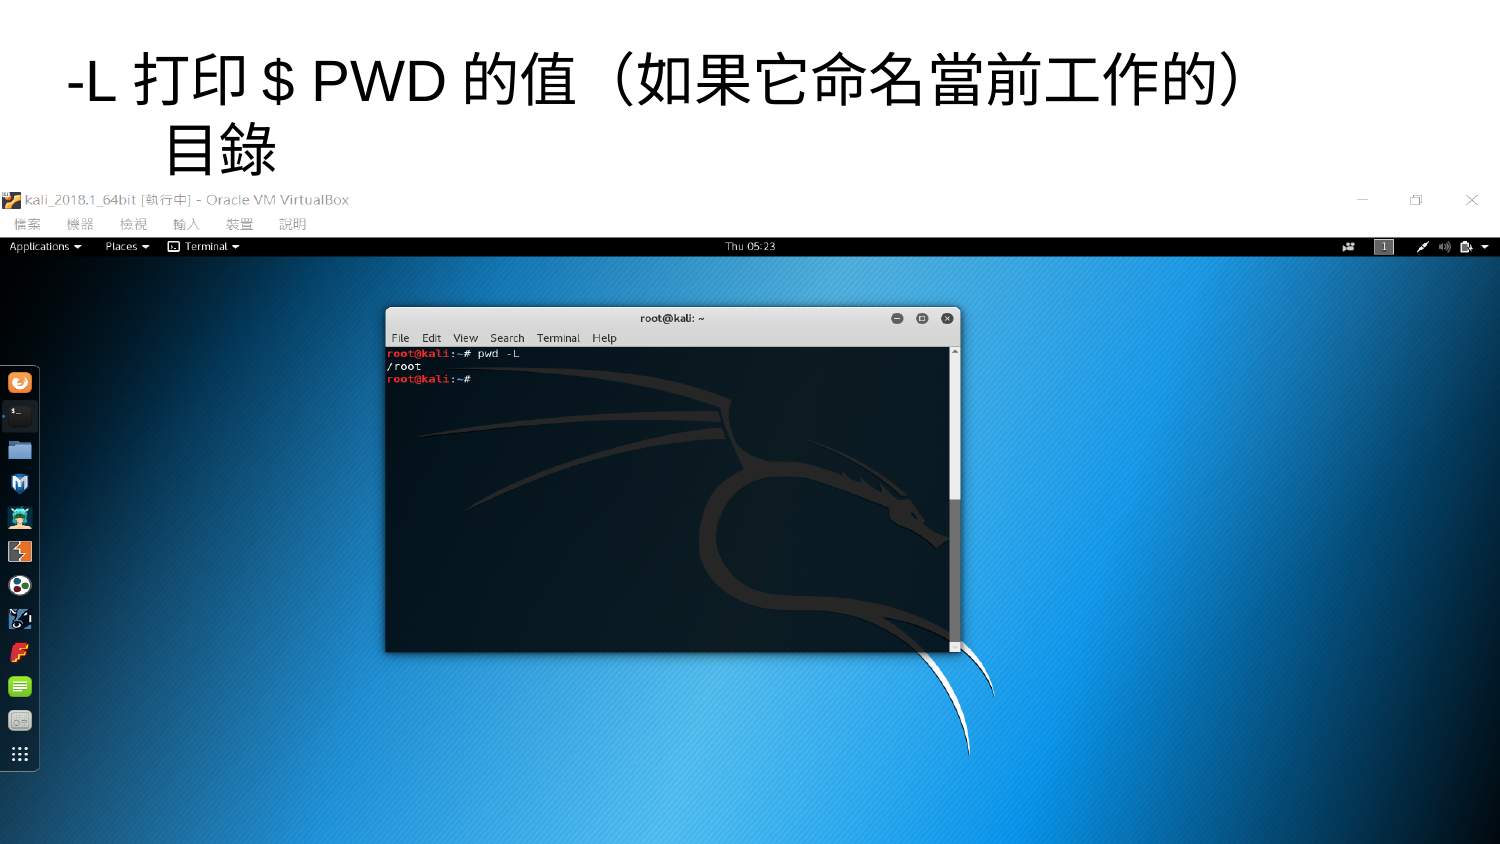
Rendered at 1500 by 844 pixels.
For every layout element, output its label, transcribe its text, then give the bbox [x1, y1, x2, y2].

picture [0, 188, 1500, 844]
title -L打印$ PWD的值（如果它命名當前工作的） 目錄 [51, 27, 1449, 122]
